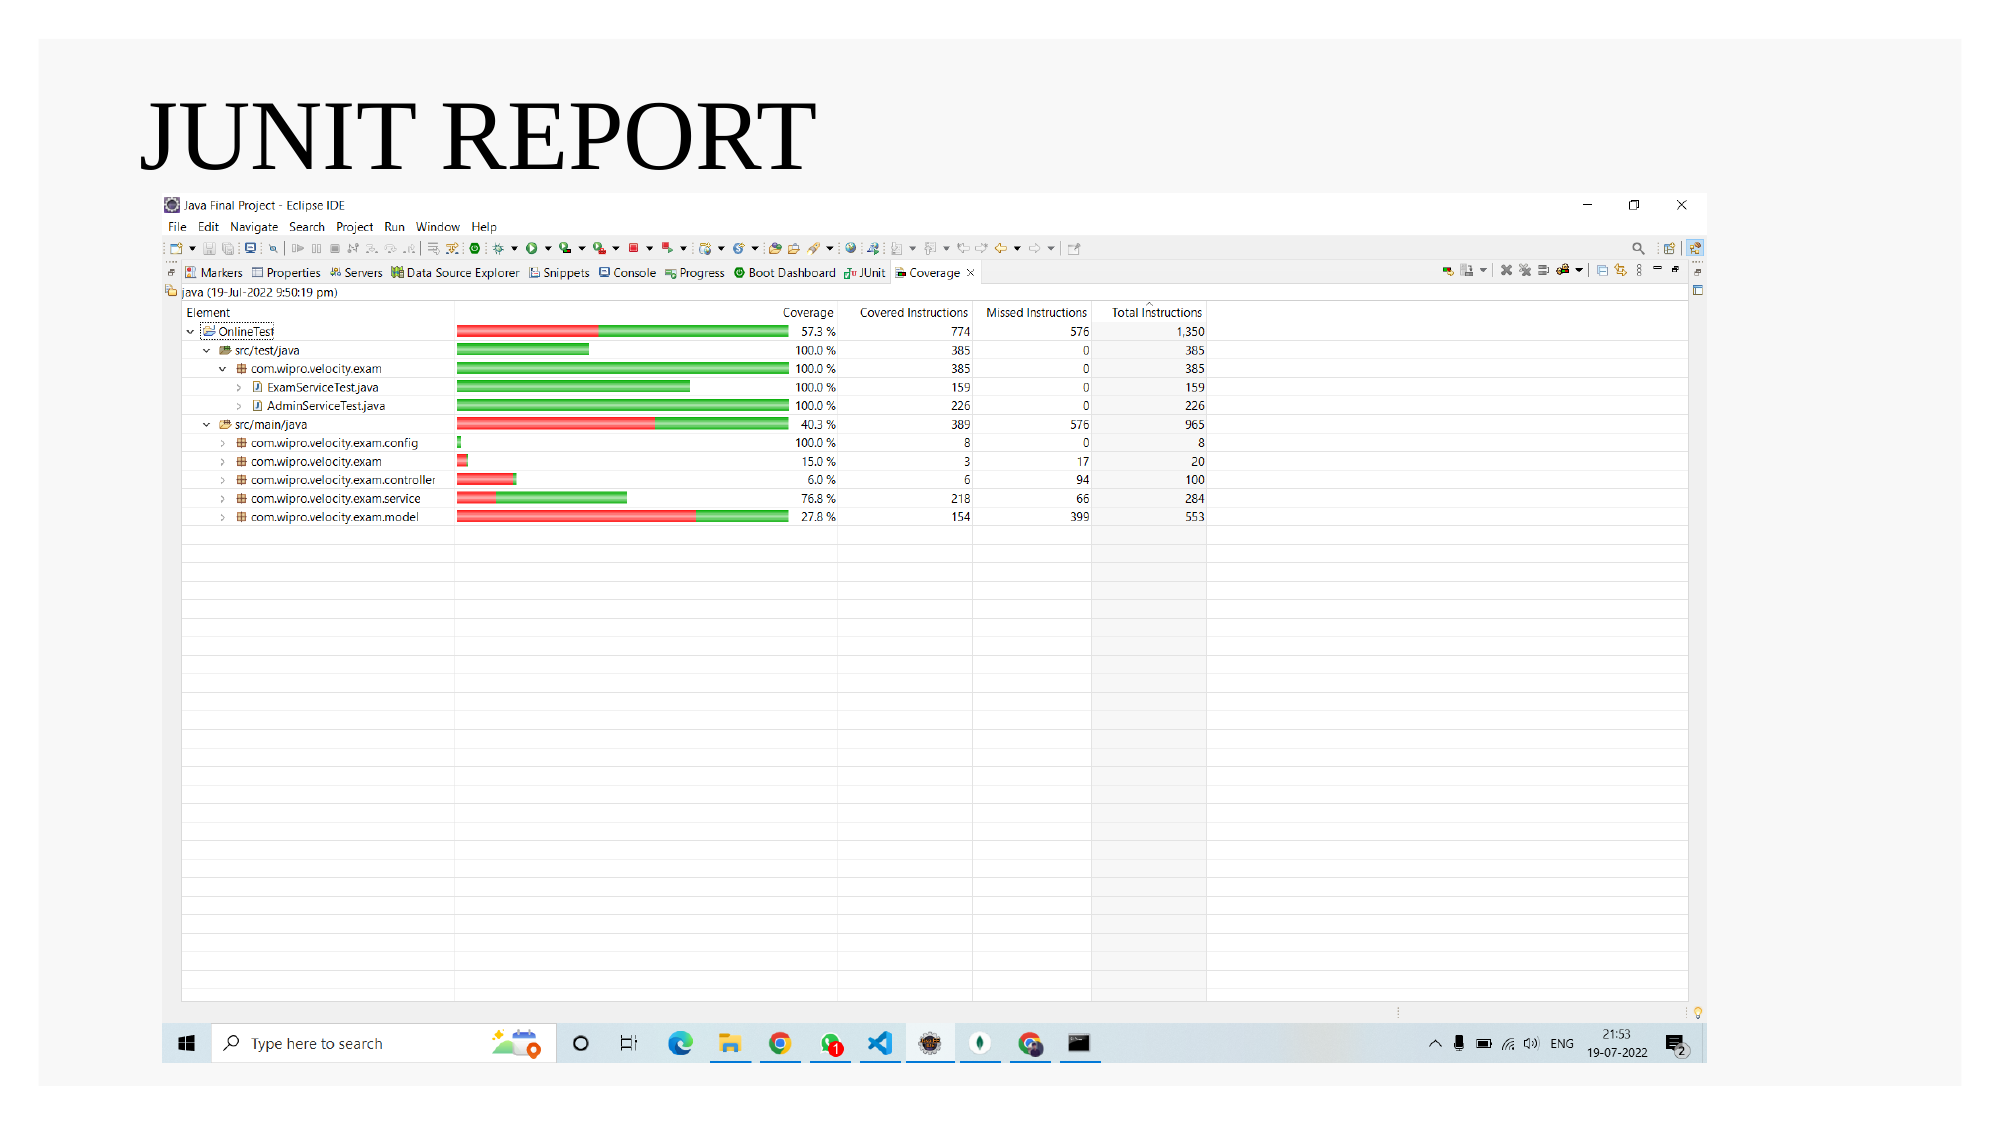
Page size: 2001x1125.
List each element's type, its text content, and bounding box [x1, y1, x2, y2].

text_box JUNIT REPORT [125, 62, 1513, 198]
picture [162, 193, 1707, 1063]
